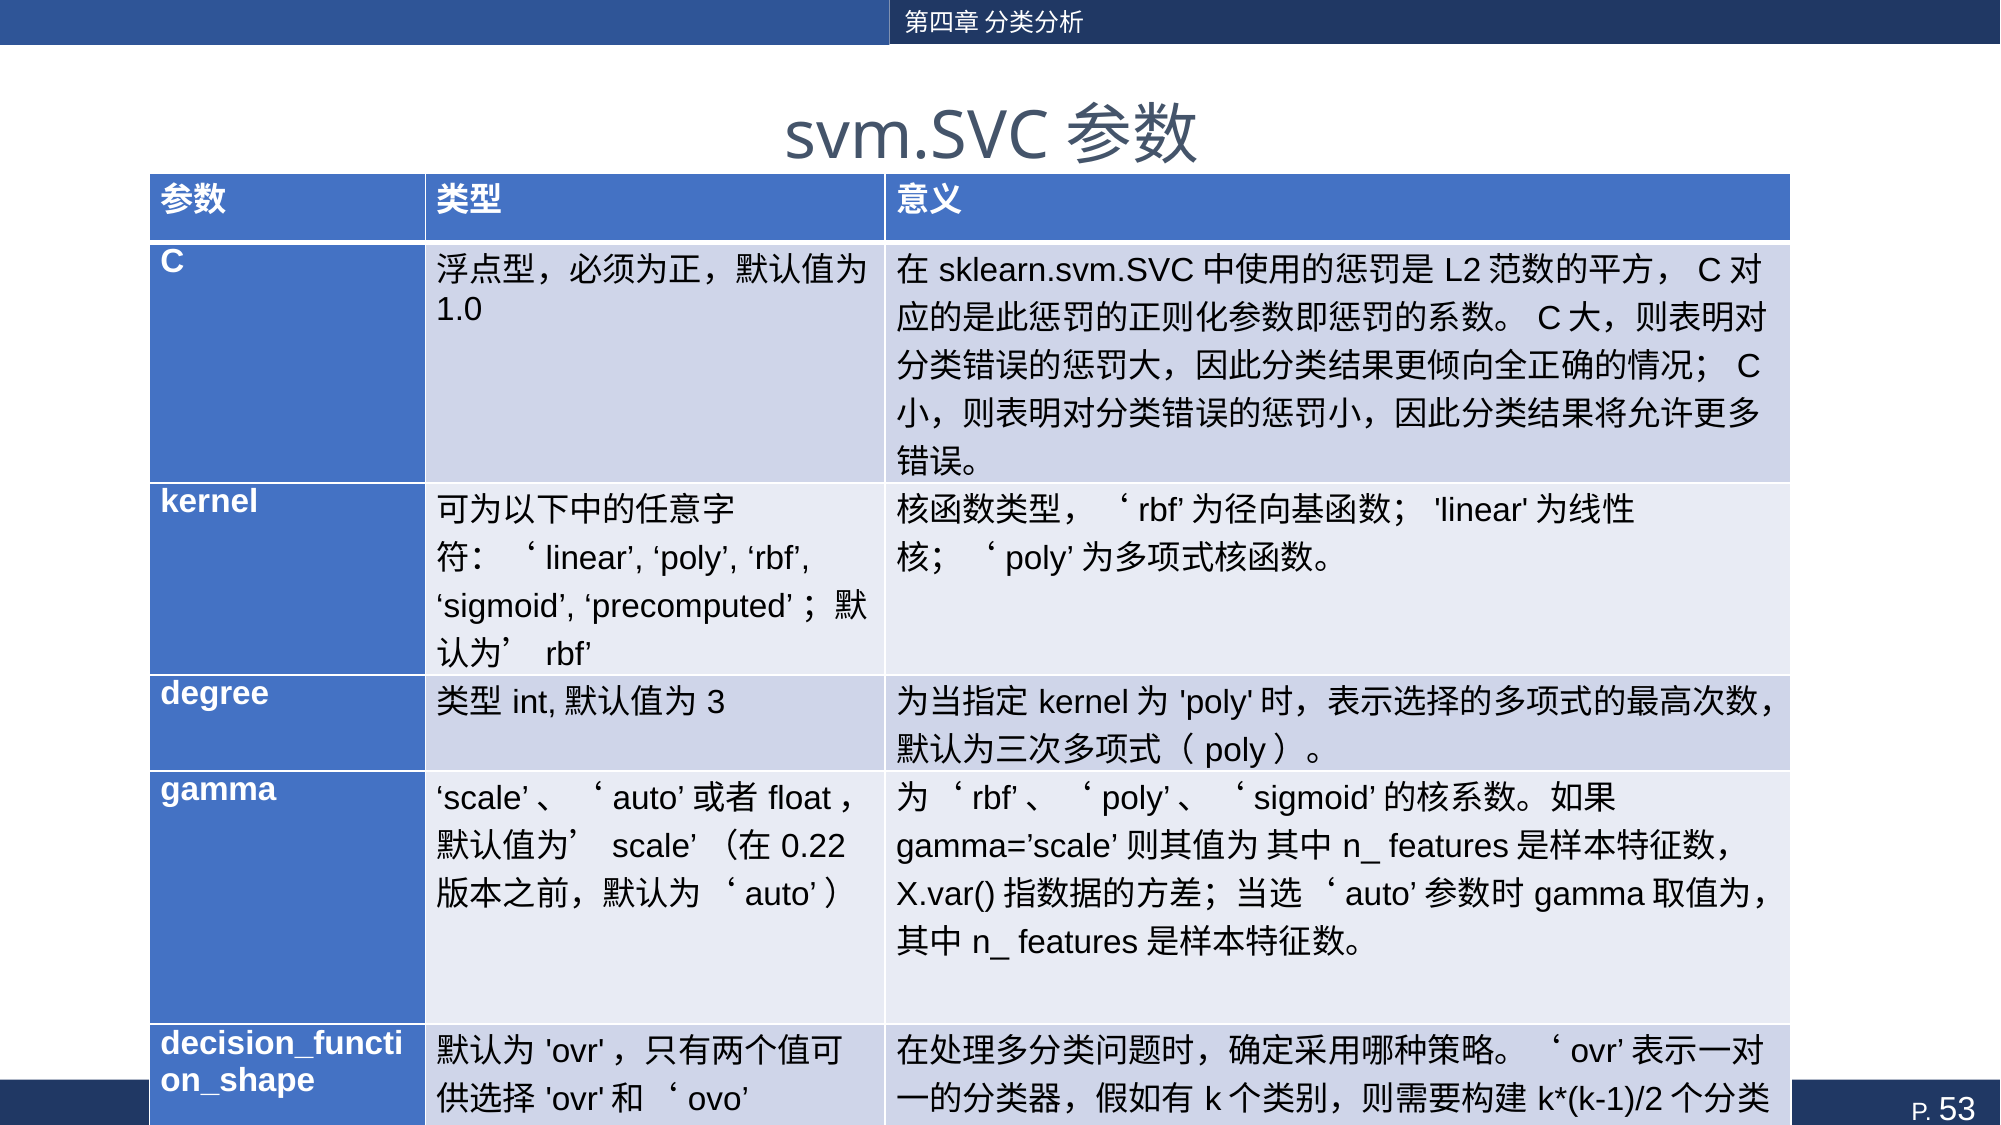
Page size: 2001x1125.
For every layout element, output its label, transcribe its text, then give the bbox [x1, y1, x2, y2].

title svm.SVC参数 [64, 64, 1934, 200]
